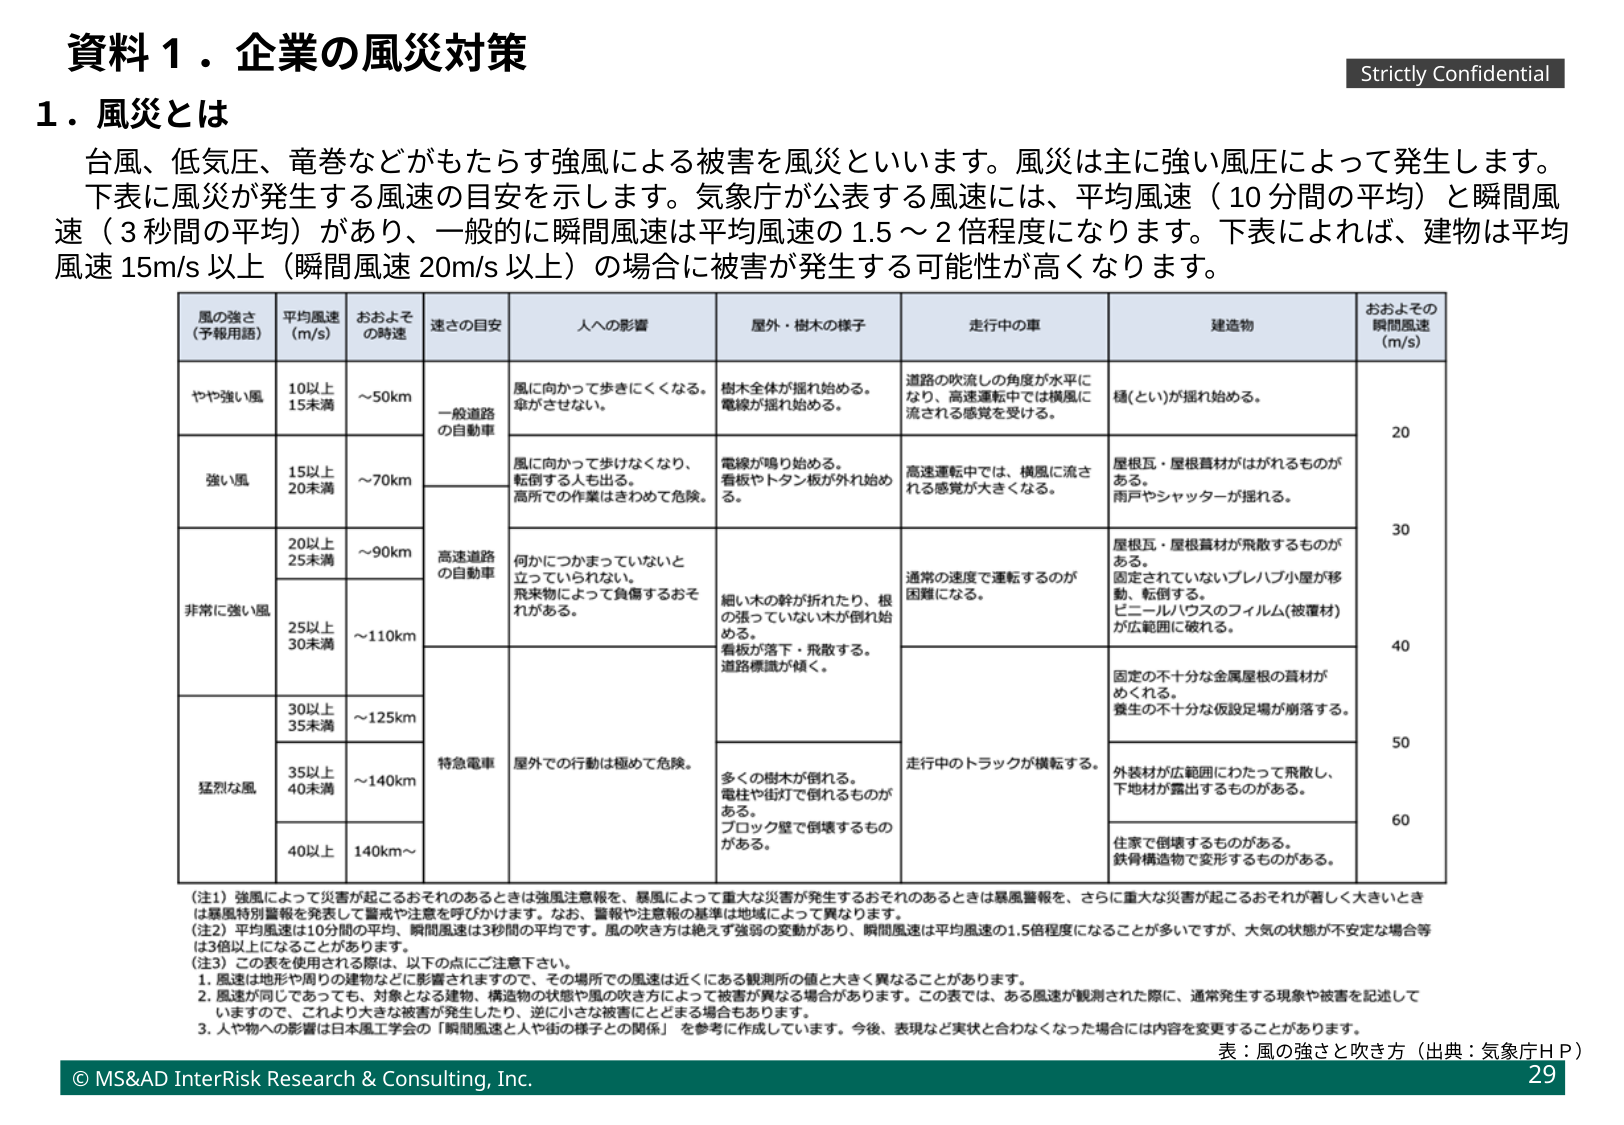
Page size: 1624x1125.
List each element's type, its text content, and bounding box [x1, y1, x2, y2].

text_box 資料1．企業の風災対策 [66, 0, 812, 105]
picture [171, 287, 1453, 1051]
slide_number 29 [1504, 1048, 1581, 1093]
text_box １．風災とは [15, 85, 639, 141]
text_box 台風、低気圧、竜巻などがもたらす強風による被害を風災といいます。風災は主に強い風圧によって発生します。 下表に風災が発生する風速の目安を示します。気象庁が公表する風速には、平均風速（10分間の平均）と瞬間風速（3秒間の平均）があり、一般的に瞬間風速は平均風速の1.5～2倍程度になります。下表によれば、建物は平均風速15m/s以上（瞬間風速20m/s以上）の場合に被害が発生する可能性が高くなります。 [40, 135, 1588, 291]
text_box 表：風の強さと吹き方（出典：気象庁ＨＰ） [1024, 1032, 1624, 1070]
